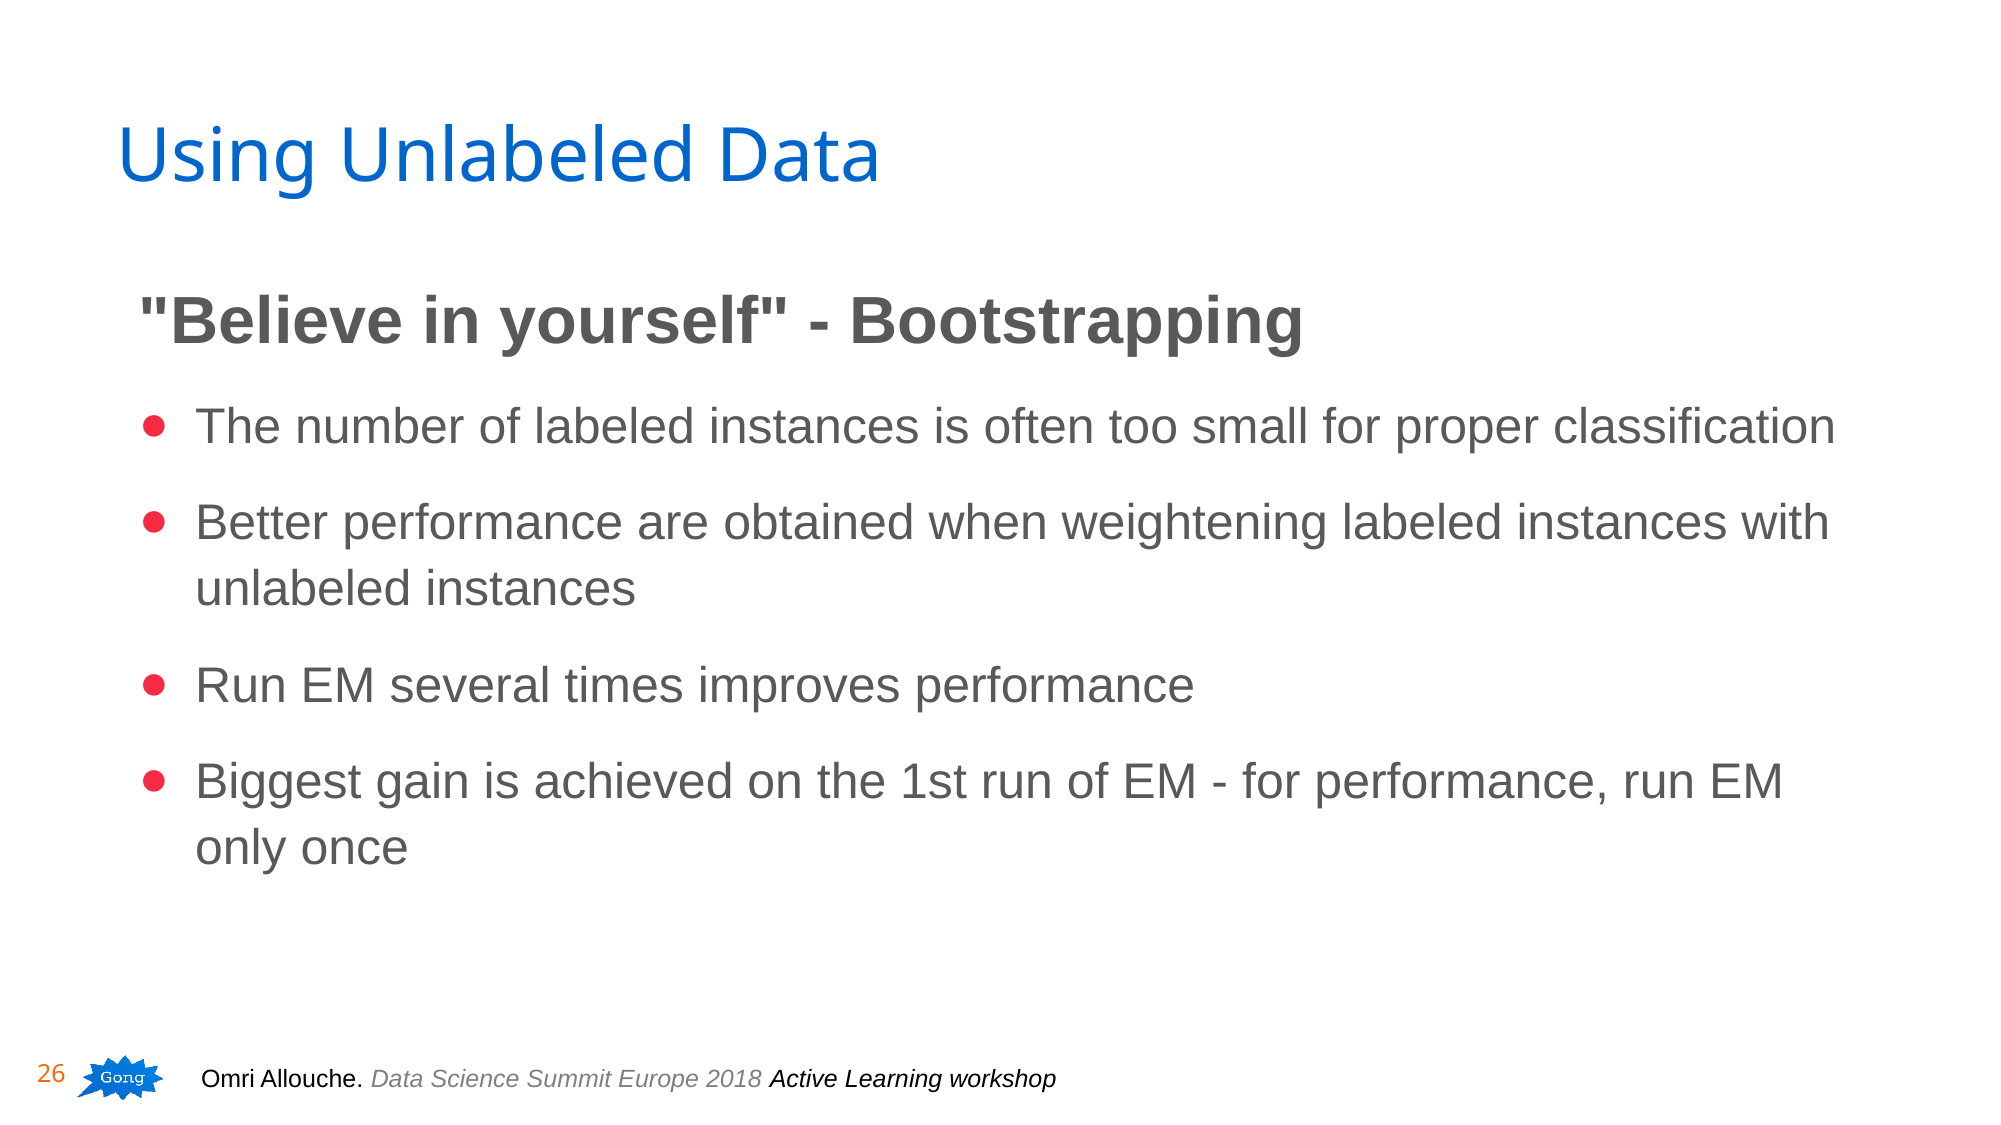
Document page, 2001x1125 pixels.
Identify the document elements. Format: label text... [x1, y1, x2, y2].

list "Believe in yourself" - Bootstrapping The number of labeled instances is often too small for proper classification Better performance are obtained when weightening labeled instances with unlabeled instances Run EM several times improves performance Biggest gain is achieved on the 1st run of EM - for performance, run EM only once [99, 252, 1900, 998]
title Using Unlabeled Data [99, 90, 1900, 212]
picture [77, 1055, 163, 1100]
